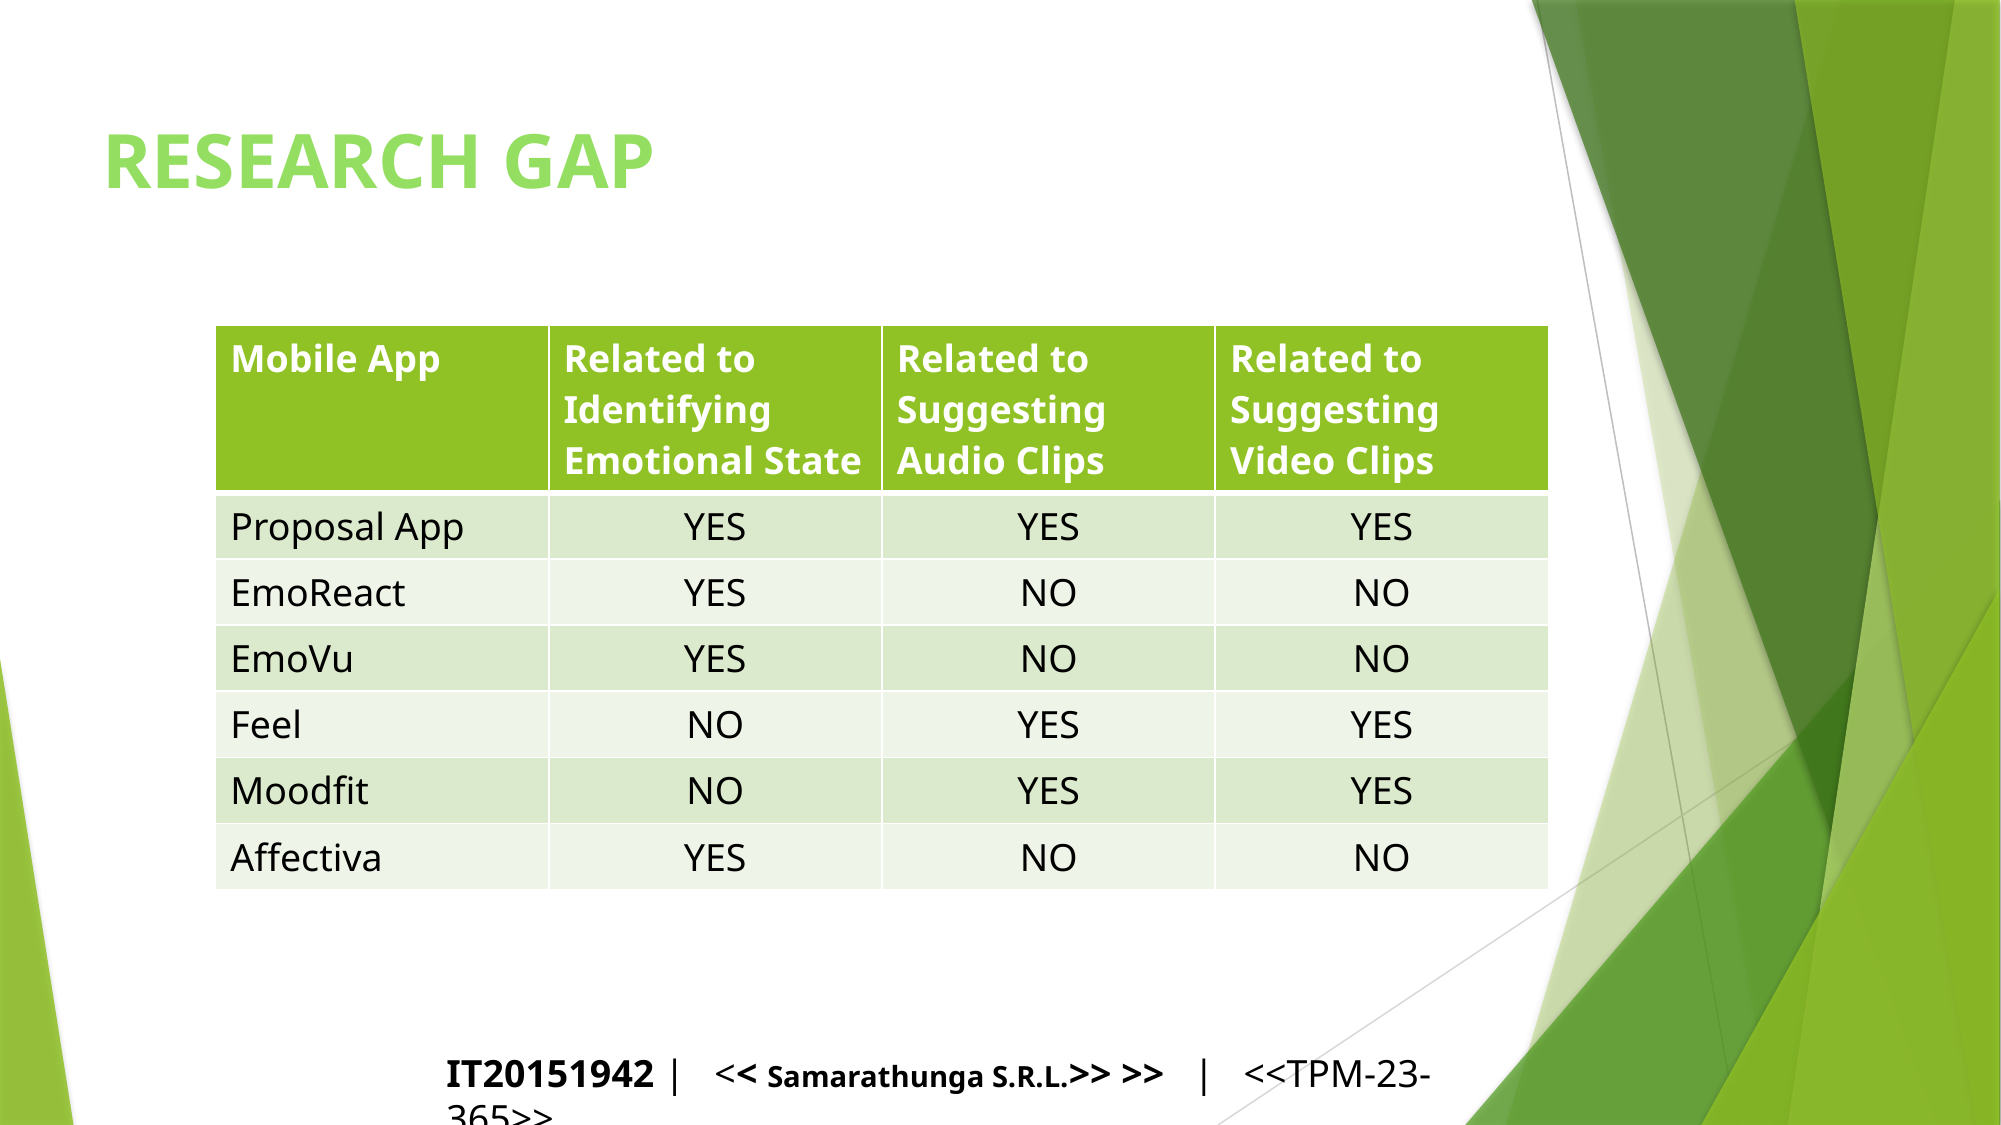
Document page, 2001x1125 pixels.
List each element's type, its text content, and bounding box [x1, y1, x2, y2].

table_cell YES [550, 824, 881, 889]
table_cell YES [1216, 496, 1548, 558]
table_cell NO [883, 824, 1214, 889]
table_cell NO [883, 560, 1214, 624]
table_cell NO [550, 692, 881, 757]
table_cell NO [1216, 560, 1548, 624]
table_cell NO [883, 626, 1214, 690]
table_cell YES [550, 560, 881, 624]
table_cell YES [883, 758, 1214, 823]
table_cell EmoVu [216, 626, 548, 690]
table_header Related to Identifying Emotional State [550, 326, 881, 490]
table_cell Moodfit [216, 758, 548, 823]
table_header Related to Suggesting Video Clips [1216, 326, 1548, 490]
table_cell NO [1216, 824, 1548, 889]
table_header Mobile App [216, 326, 548, 490]
table_cell NO [1216, 626, 1548, 690]
table_cell YES [1216, 758, 1548, 823]
table_cell YES [883, 692, 1214, 757]
table_cell Proposal App [216, 496, 548, 558]
table_cell NO [550, 758, 881, 823]
table_header Related to Suggesting Audio Clips [883, 326, 1214, 490]
table_cell YES [550, 626, 881, 690]
table_cell Feel [216, 692, 548, 757]
table_cell Affectiva [216, 824, 548, 889]
table_cell EmoReact [216, 560, 548, 624]
table_cell YES [1216, 692, 1548, 757]
table_cell YES [550, 496, 881, 558]
text_box IT20151942 | << Samarathunga S.R.L.>> >> | <<TPM-23-365>> [430, 1063, 1551, 1125]
table_cell YES [883, 496, 1214, 558]
title RESEARCH GAP [87, 50, 1498, 267]
